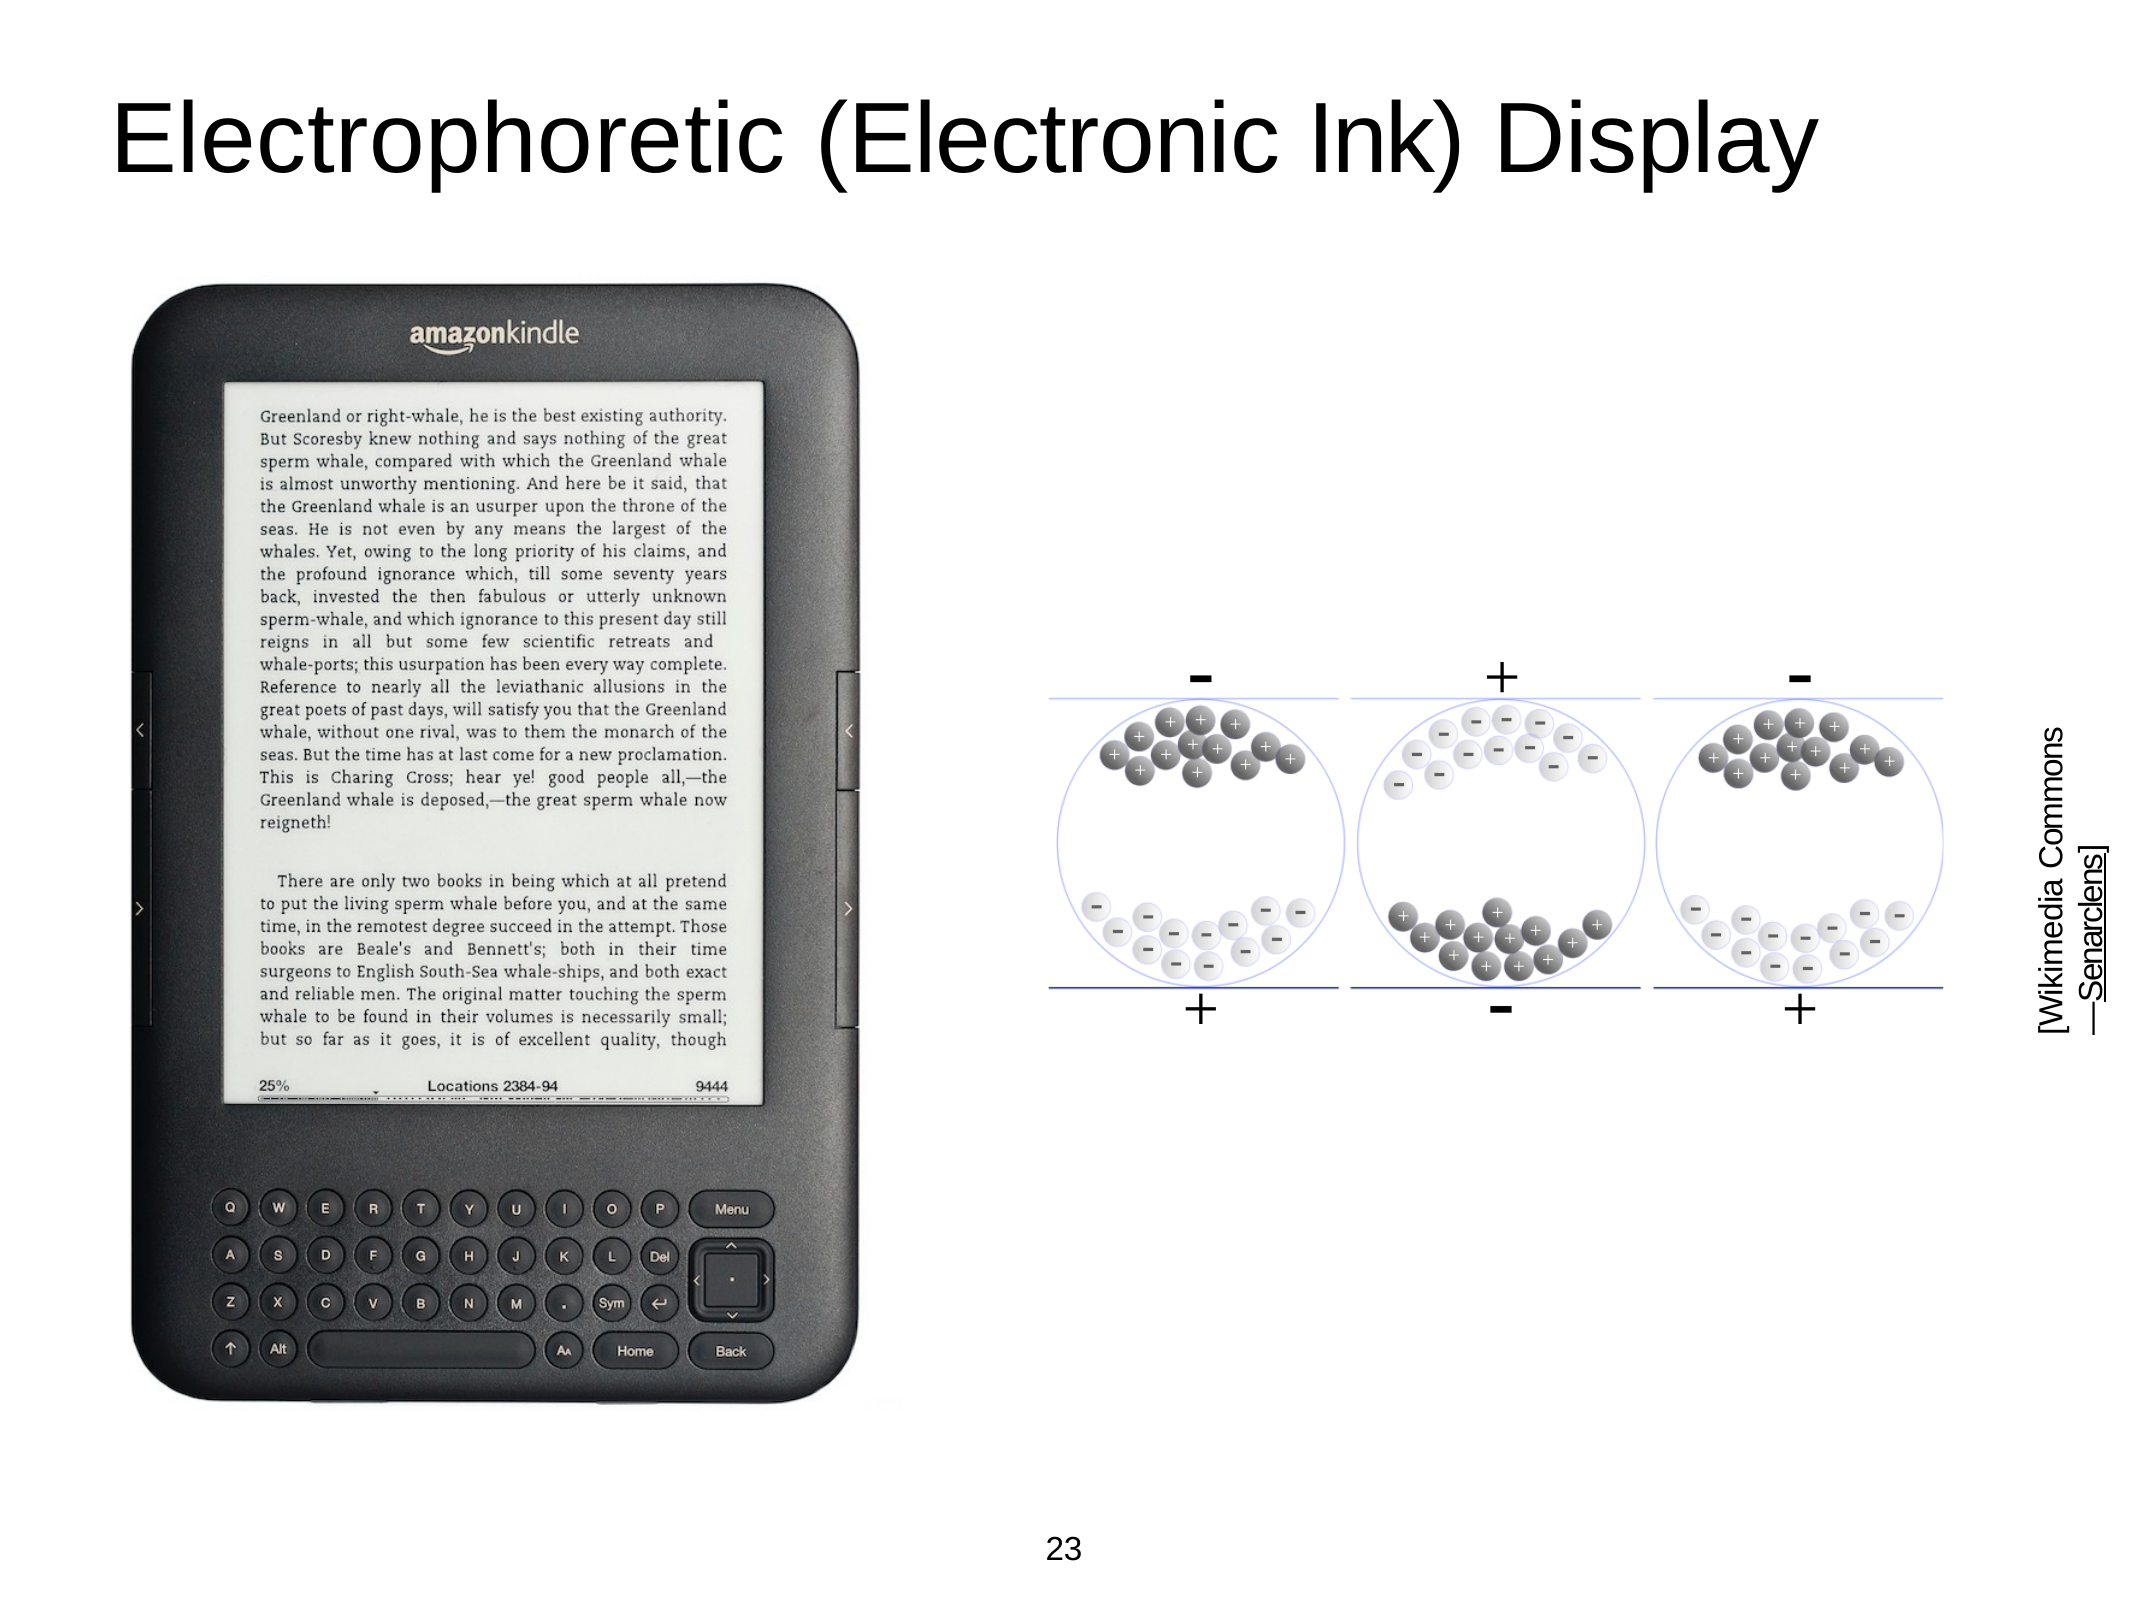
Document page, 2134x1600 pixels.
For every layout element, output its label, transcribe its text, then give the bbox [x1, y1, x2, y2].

slide_number 23 [1015, 1526, 1090, 1600]
title Electrophoretic (Electronic Ink) Display [108, 70, 1823, 341]
text_box [Wikimedia Commons —Senarclens] [2029, 726, 2112, 1038]
text_box [1048, 662, 1944, 1024]
text_box [128, 275, 903, 1411]
